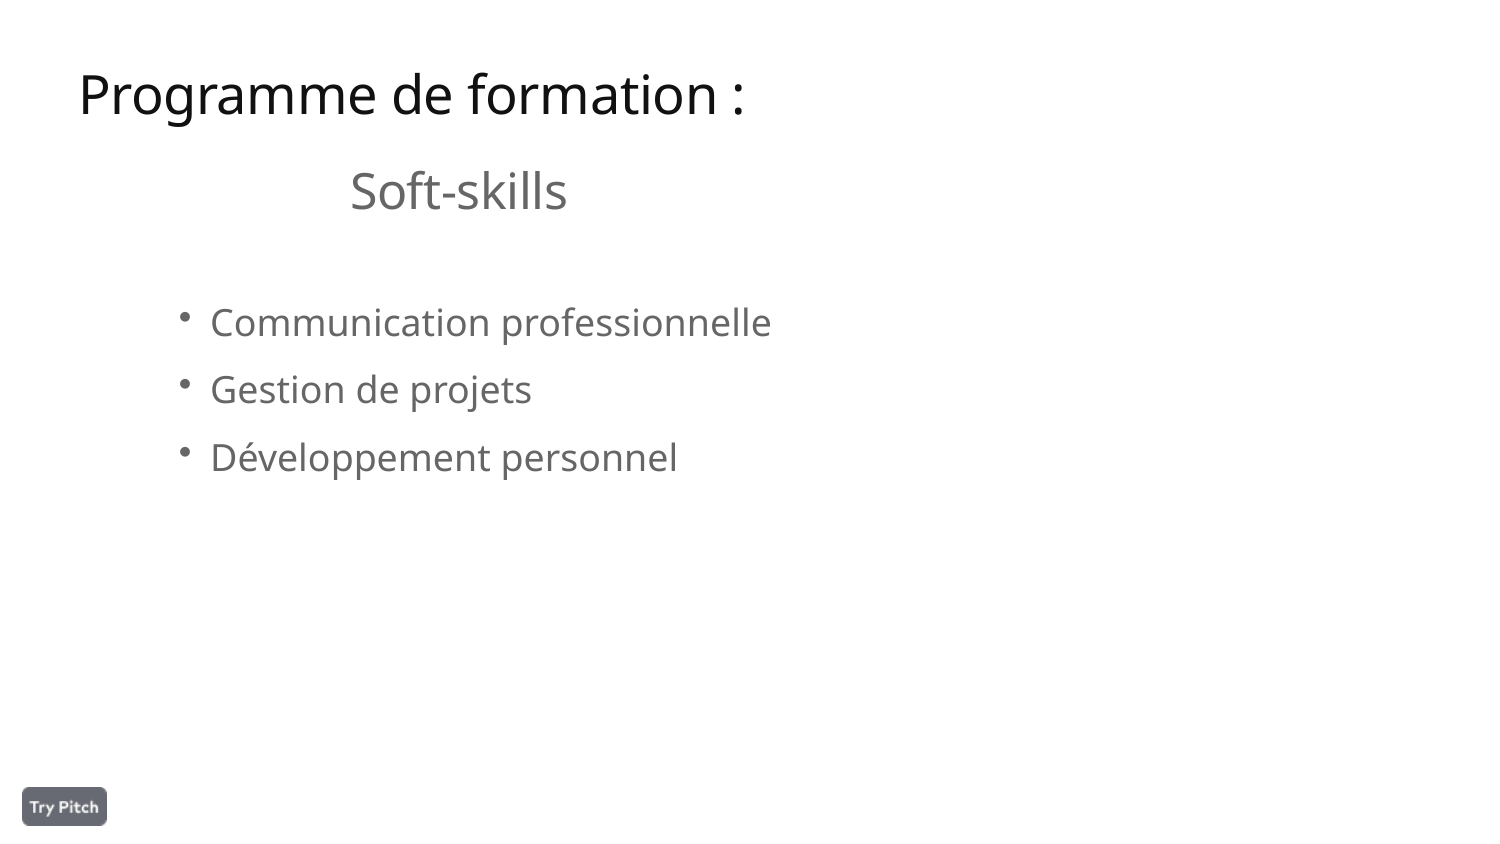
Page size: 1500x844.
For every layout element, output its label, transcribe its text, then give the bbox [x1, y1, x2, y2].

text_box Communication professionnelle Gestion de projets Développement personnel [178, 276, 929, 479]
picture [22, 787, 107, 826]
text_box Programme de formation : [78, 54, 829, 126]
text_box Soft-skills​ [350, 154, 569, 220]
